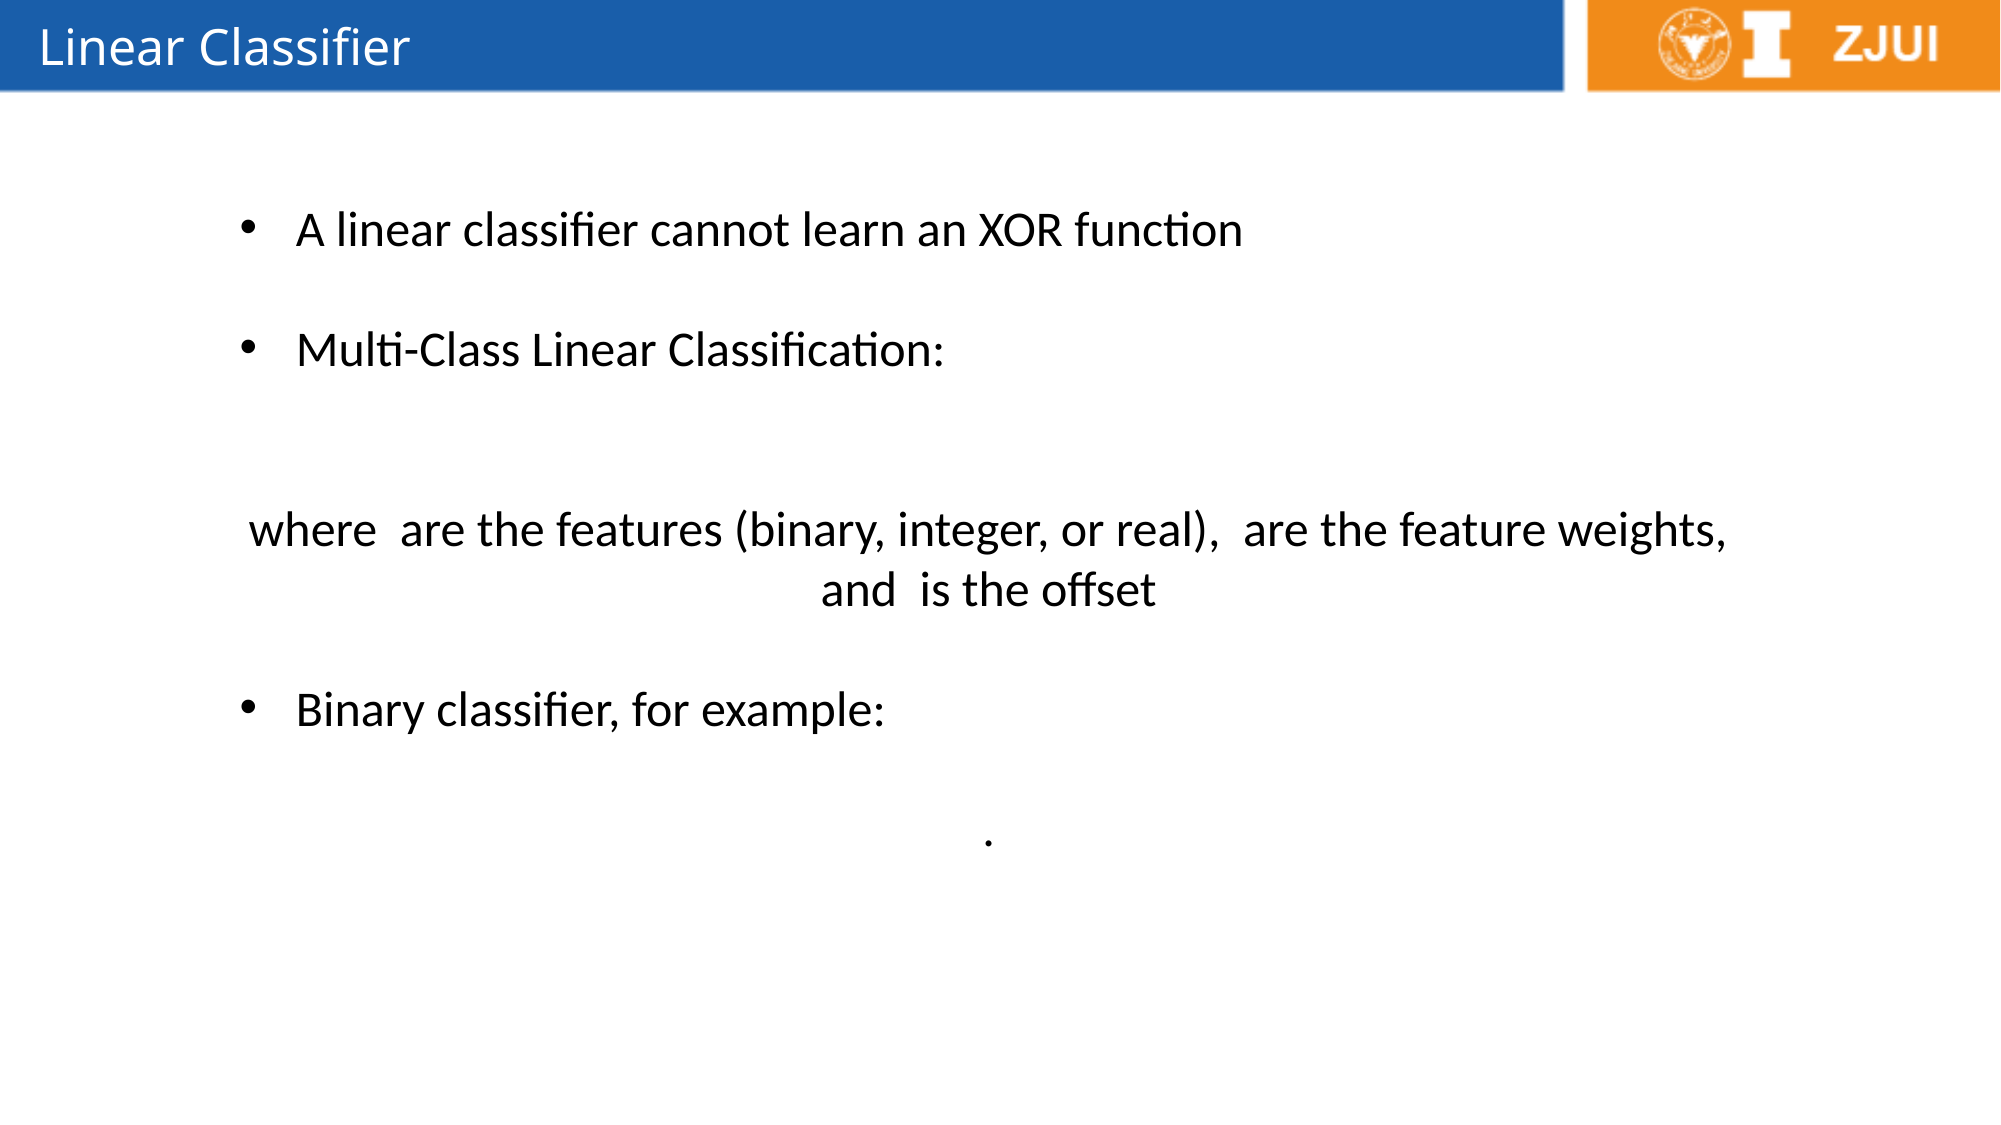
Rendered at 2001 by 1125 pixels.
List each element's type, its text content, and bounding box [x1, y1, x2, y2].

text_box Linear Classifier [23, 7, 1379, 83]
picture [0, 0, 2001, 1125]
